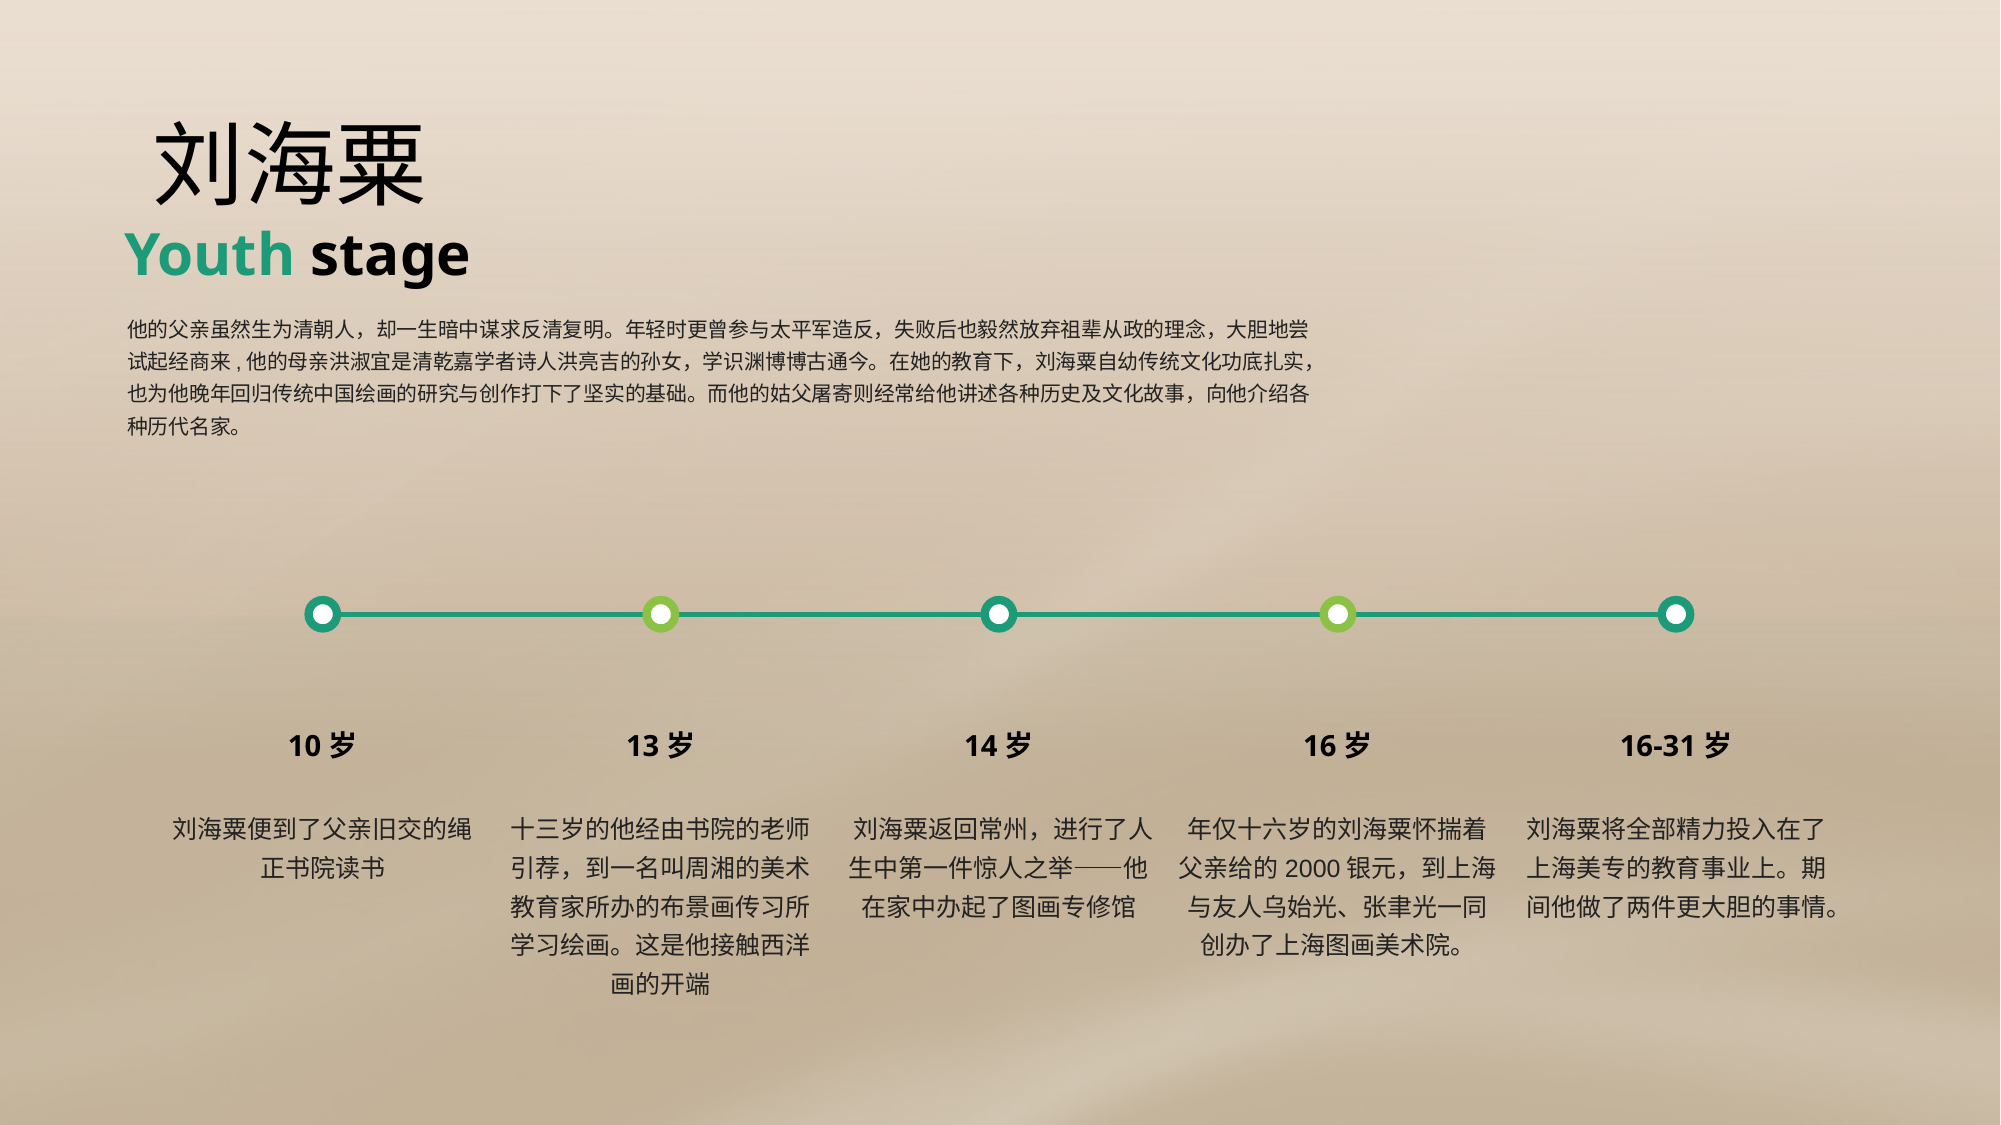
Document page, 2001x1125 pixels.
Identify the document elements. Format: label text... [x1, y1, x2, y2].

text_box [0, 208, 2000, 1125]
title 刘海粟 [137, 59, 1863, 208]
picture [0, 0, 2001, 1125]
